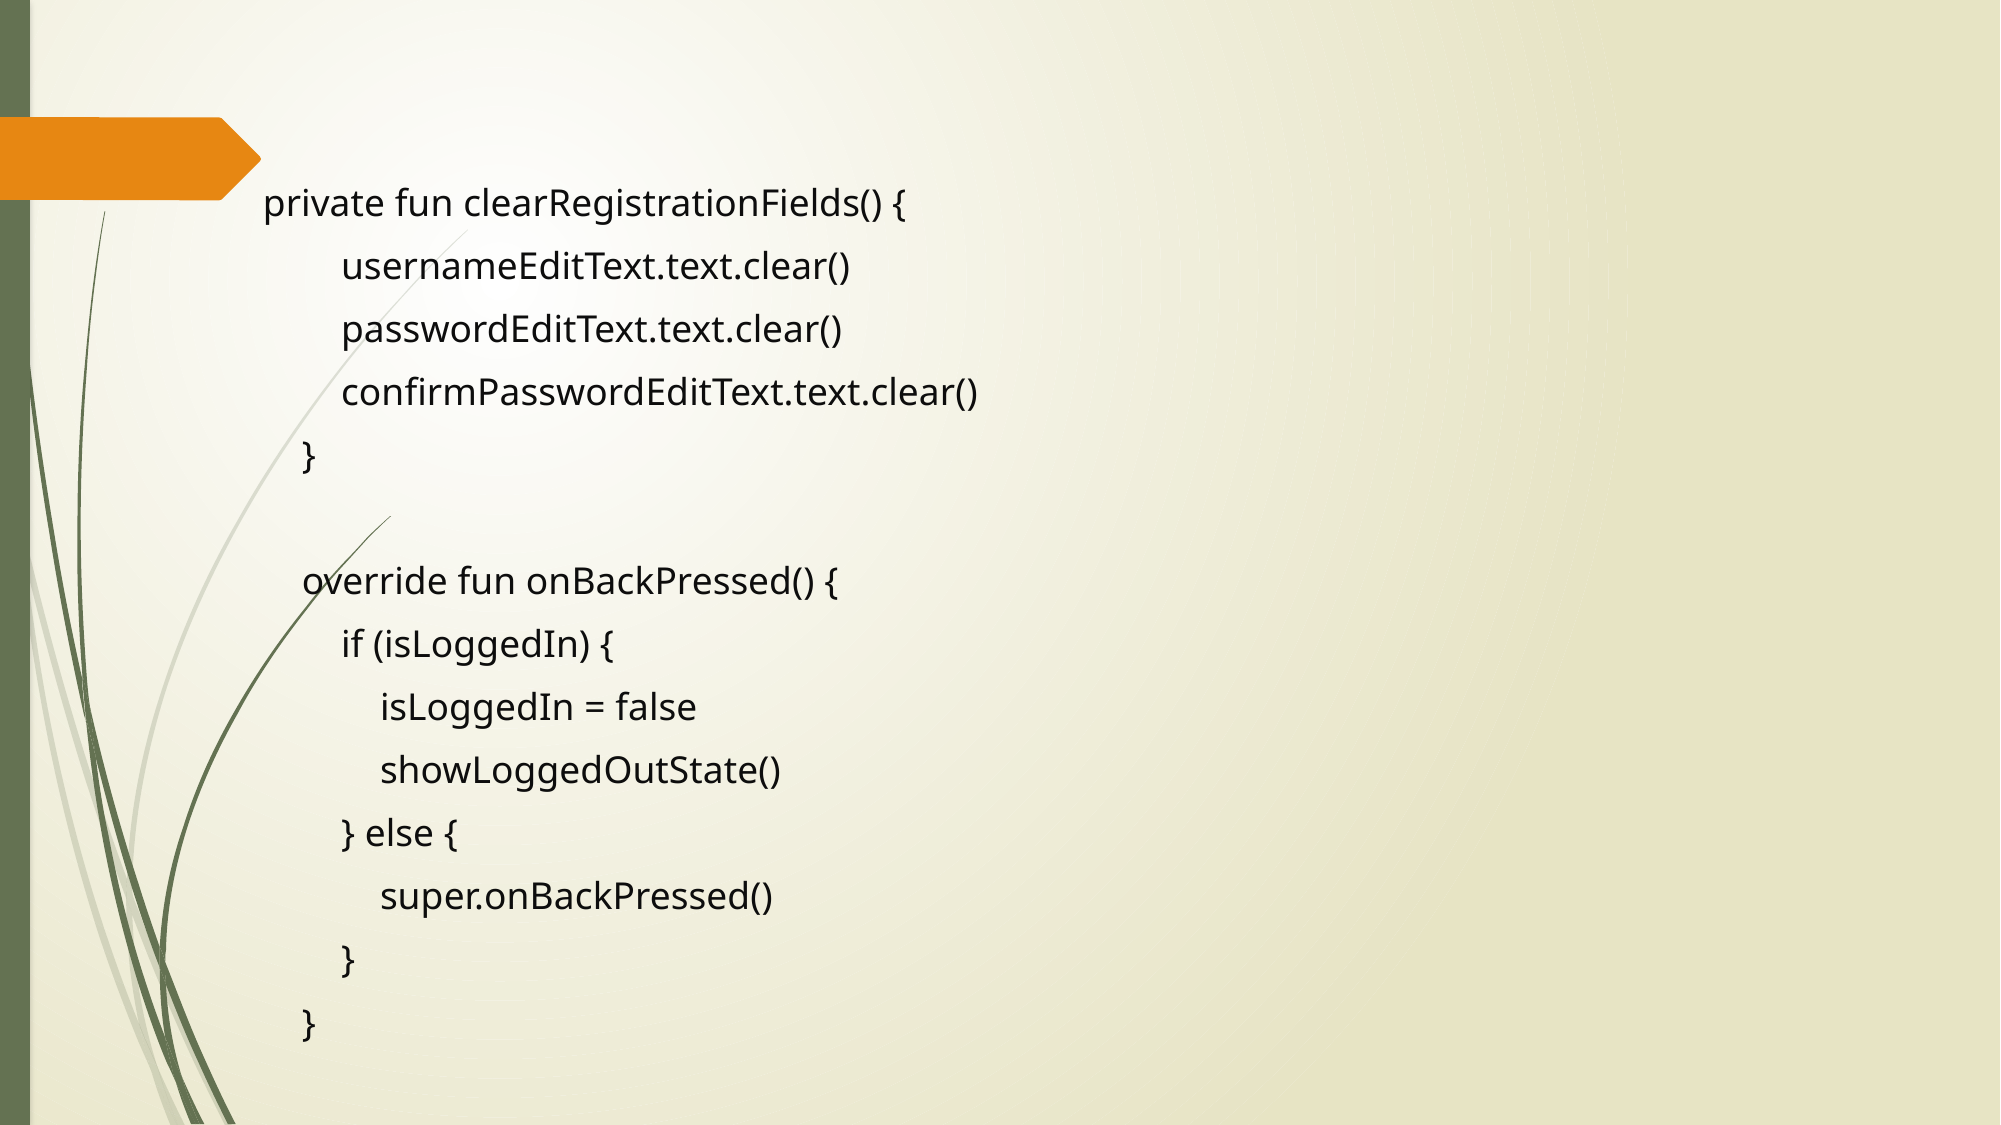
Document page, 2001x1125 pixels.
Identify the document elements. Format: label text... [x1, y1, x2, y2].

list private fun clearRegistrationFields() { usernameEditText.text.clear() passwordEditText.text.clear() confirmPasswordEditText.text.clear() } override fun onBackPressed() { if (isLoggedIn) { isLoggedIn = false showLoggedOutState() } else { super.onBackPressed() } } [247, 171, 2000, 1056]
